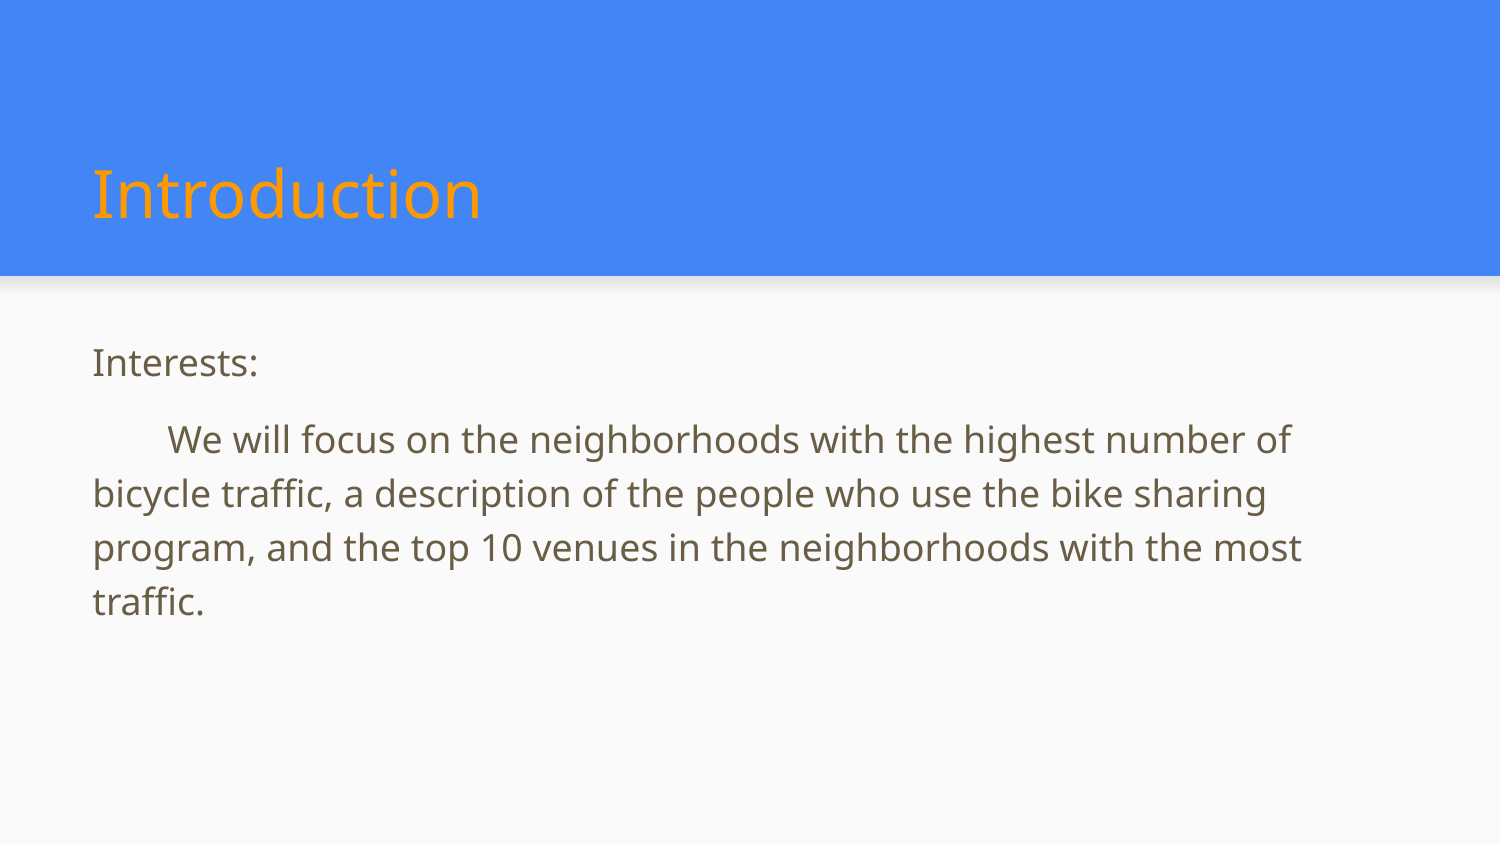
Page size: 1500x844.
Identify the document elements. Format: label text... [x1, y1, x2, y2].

list Interests: We will focus on the neighborhoods with the highest number of bicycle traffic, a description of the people who use the bike sharing program, and the top 10 venues in the neighborhoods with the most traffic. [77, 314, 1427, 760]
title Introduction [77, 121, 1427, 248]
